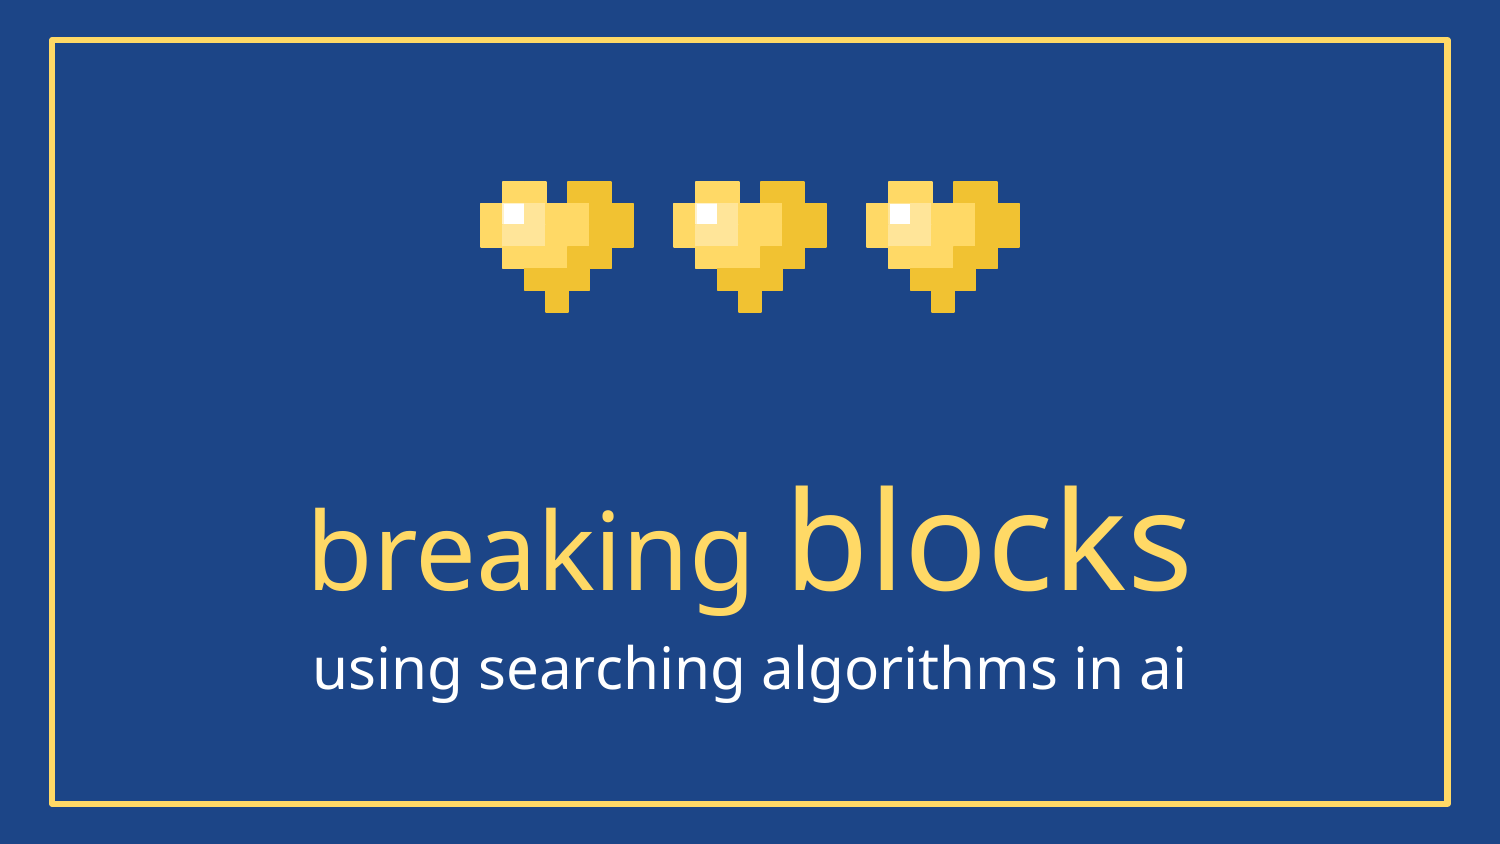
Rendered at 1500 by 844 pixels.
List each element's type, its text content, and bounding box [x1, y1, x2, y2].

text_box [480, 181, 633, 312]
title breaking blocks [260, 335, 1240, 636]
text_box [866, 181, 1019, 312]
subtitle using searching algorithms in ai [287, 616, 1213, 747]
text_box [673, 181, 826, 312]
